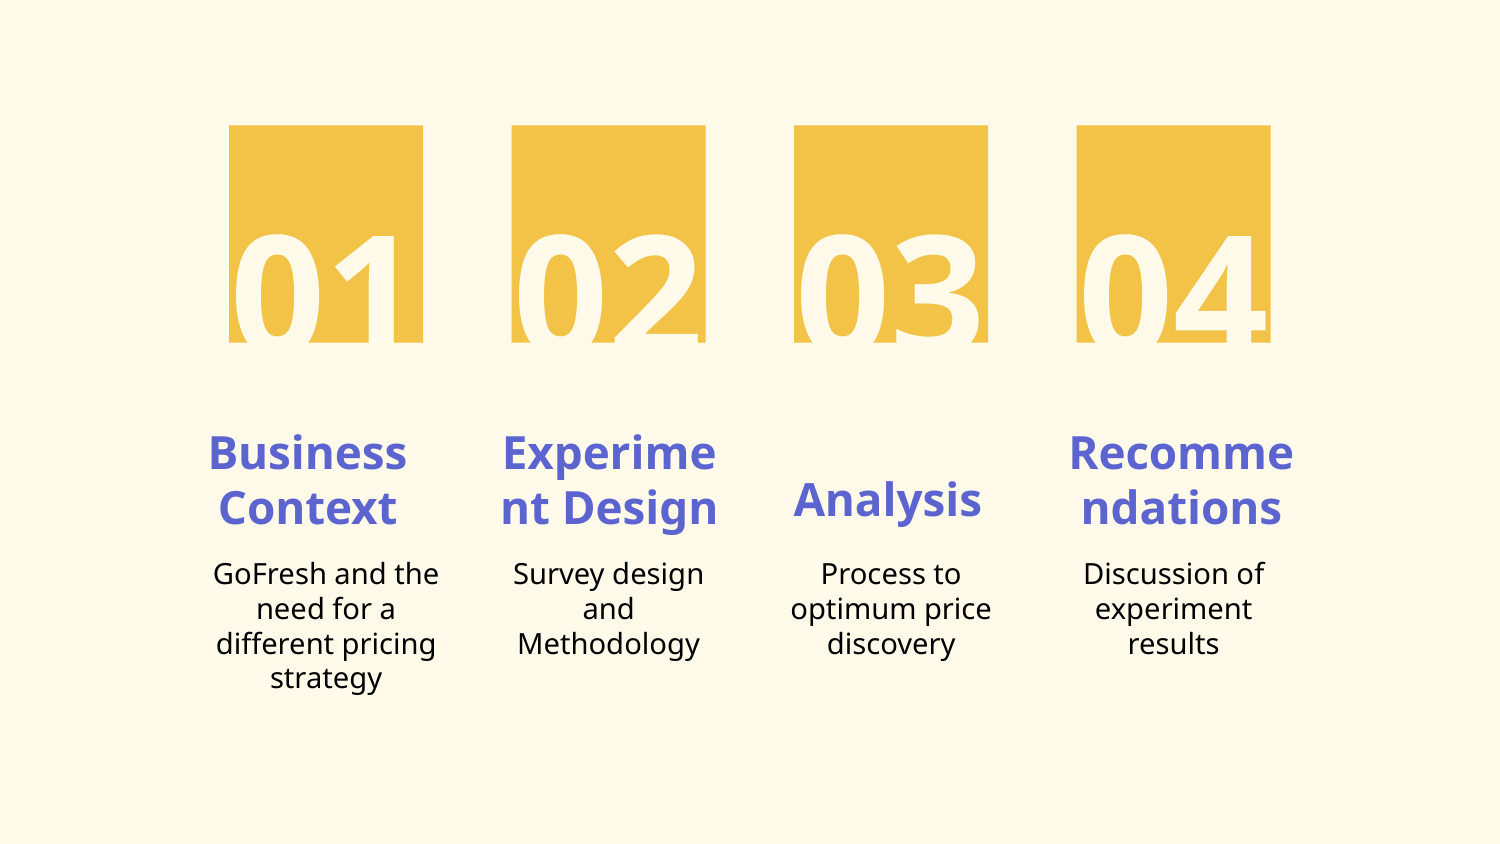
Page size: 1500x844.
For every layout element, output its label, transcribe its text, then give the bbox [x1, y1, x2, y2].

title 02 [439, 173, 721, 405]
text_box [1076, 125, 1271, 173]
text_box [794, 125, 989, 173]
title Analysis [756, 405, 1020, 541]
title 01 [156, 173, 439, 405]
text_box [511, 125, 706, 173]
subtitle Survey design and Methodology [477, 540, 741, 743]
title 03 [721, 173, 1004, 405]
title Recommendations [1049, 405, 1313, 549]
subtitle Process to optimum price discovery [759, 540, 1023, 743]
title Business Context [175, 405, 440, 549]
title 04 [1004, 173, 1344, 405]
subtitle Discussion of experiment results [1042, 540, 1306, 743]
text_box [229, 125, 424, 173]
title Experiment Design [477, 405, 741, 540]
subtitle GoFresh and the need for a different pricing strategy [194, 540, 458, 743]
